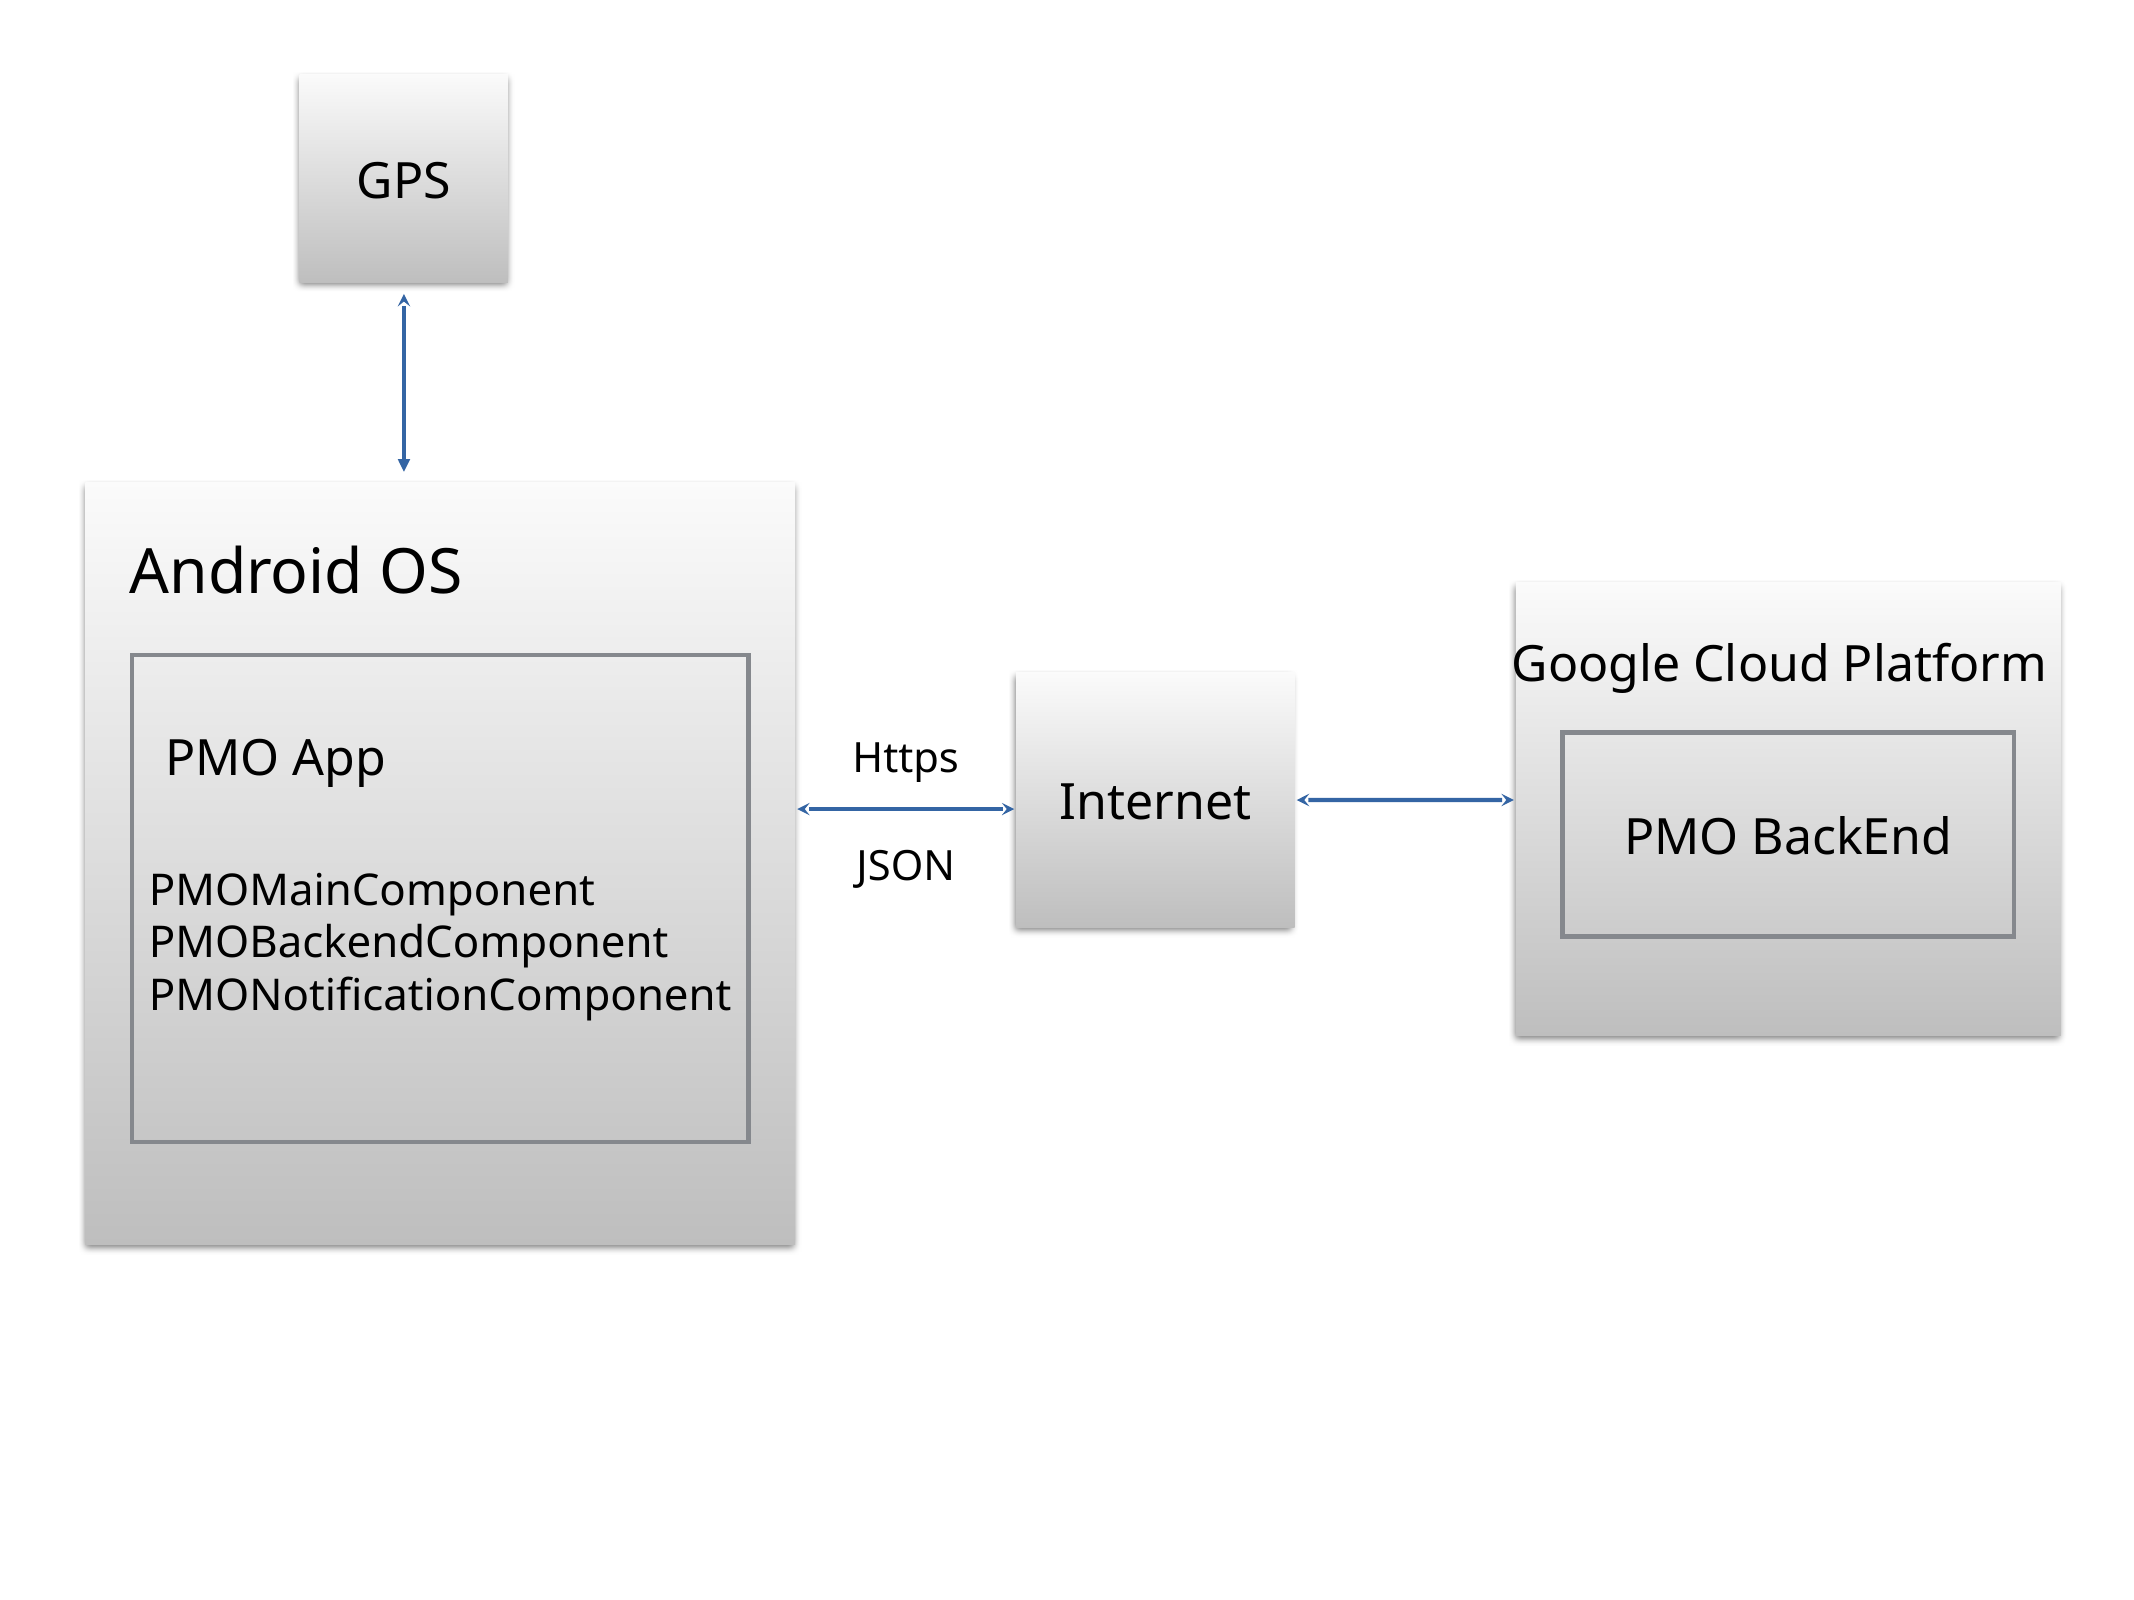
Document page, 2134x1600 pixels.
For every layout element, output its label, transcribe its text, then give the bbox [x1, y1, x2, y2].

text_box [797, 802, 810, 816]
text_box [1296, 793, 1310, 807]
text_box [1001, 802, 1015, 816]
text_box [85, 482, 796, 1245]
text_box Google Cloud Platform [1503, 623, 2056, 701]
text_box [1562, 732, 2015, 937]
text_box JSON [847, 830, 964, 897]
text_box GPS [299, 74, 508, 283]
text_box Https [844, 722, 968, 790]
text_box [1501, 793, 1514, 807]
text_box [1515, 582, 2061, 1036]
text_box [397, 306, 411, 472]
text_box [397, 293, 411, 307]
text_box Internet [1016, 672, 1295, 928]
text_box [132, 655, 749, 1142]
text_box Android OS [121, 522, 472, 614]
